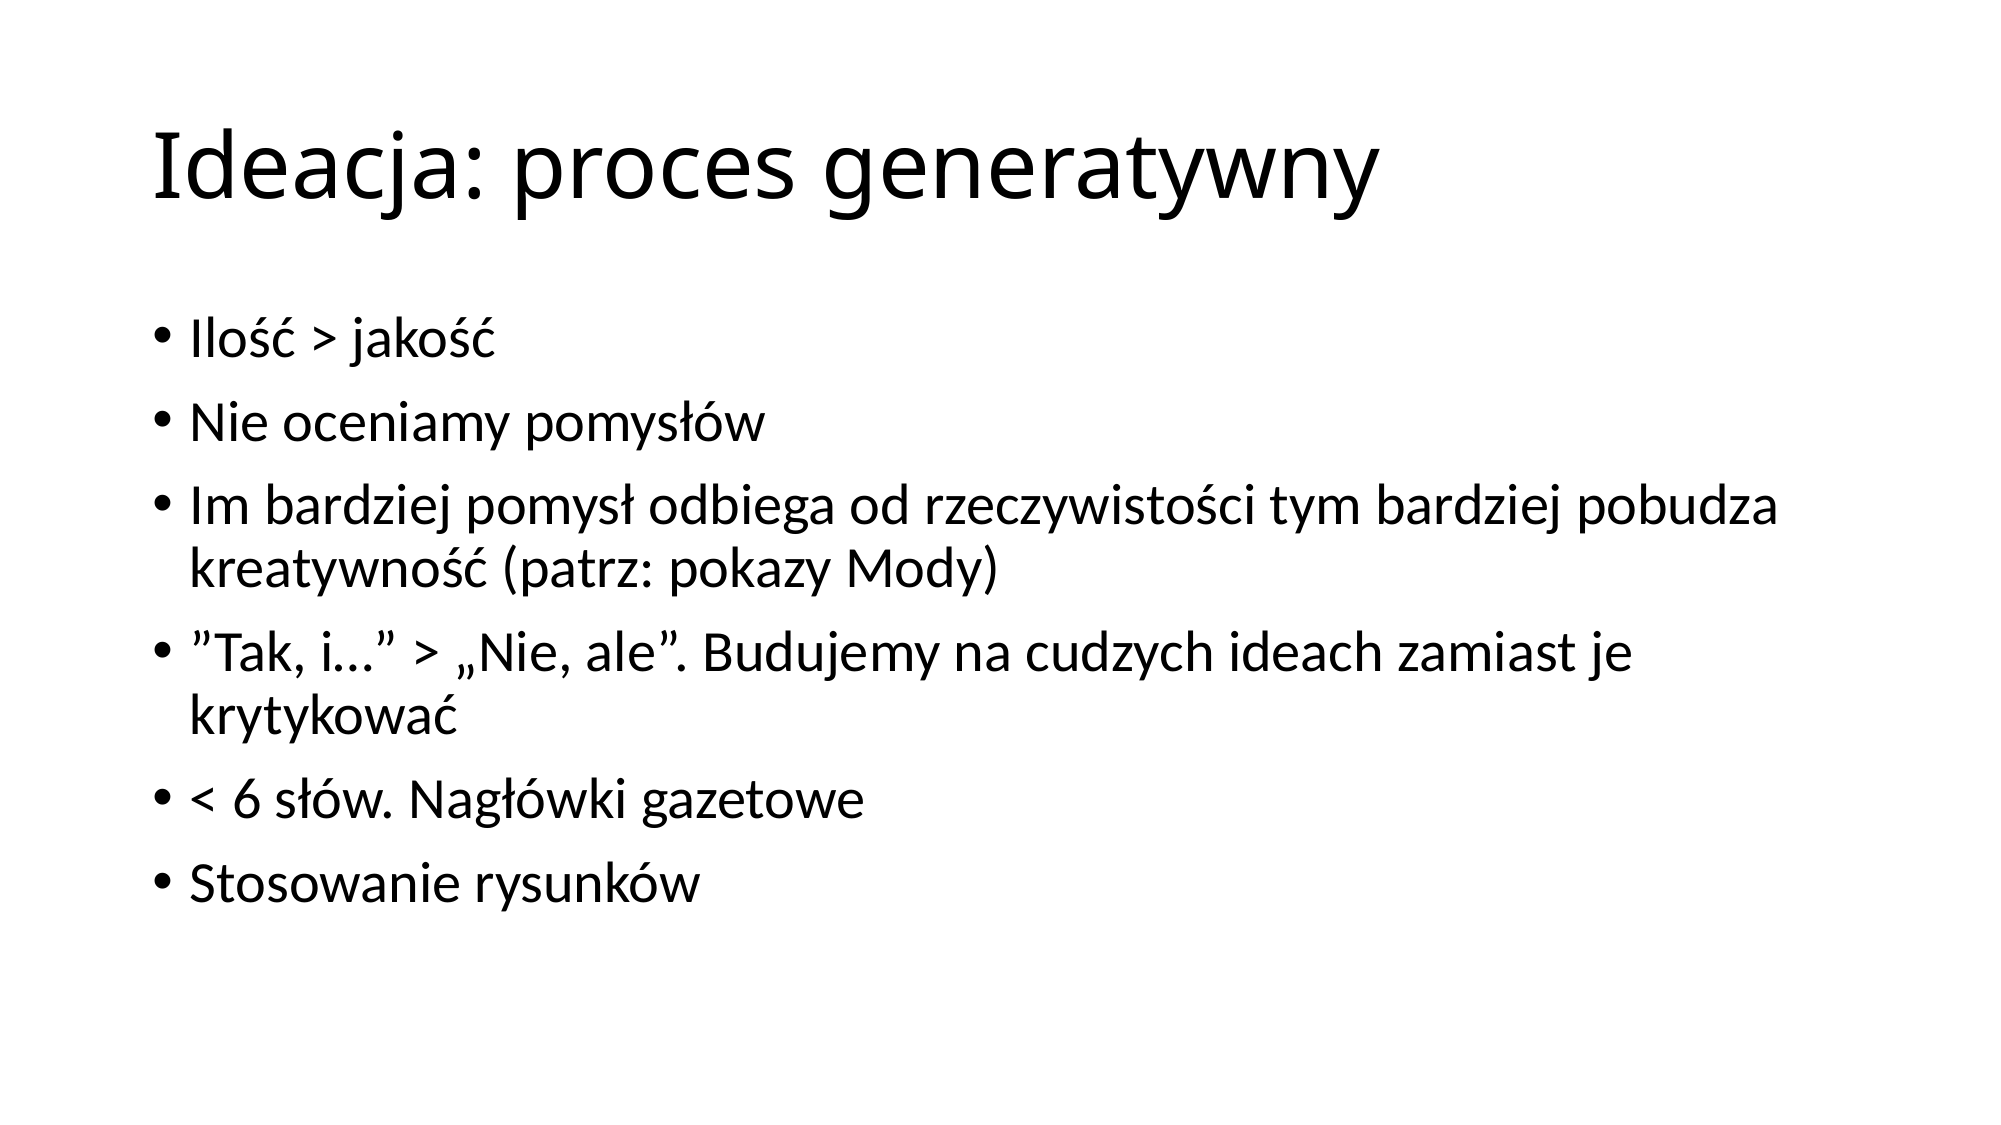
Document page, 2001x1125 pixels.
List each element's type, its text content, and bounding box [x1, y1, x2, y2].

list Ilość > jakość Nie oceniamy pomysłów Im bardziej pomysł odbiega od rzeczywistości tym bardziej pobudza kreatywność (patrz: pokazy Mody) ”Tak, i…” > „Nie, ale”. Budujemy na cudzych ideach zamiast je krytykować < 6 słów. Nagłówki gazetowe Stosowanie rysunków [137, 299, 1851, 1014]
title Ideacja: proces generatywny [137, 59, 1863, 278]
